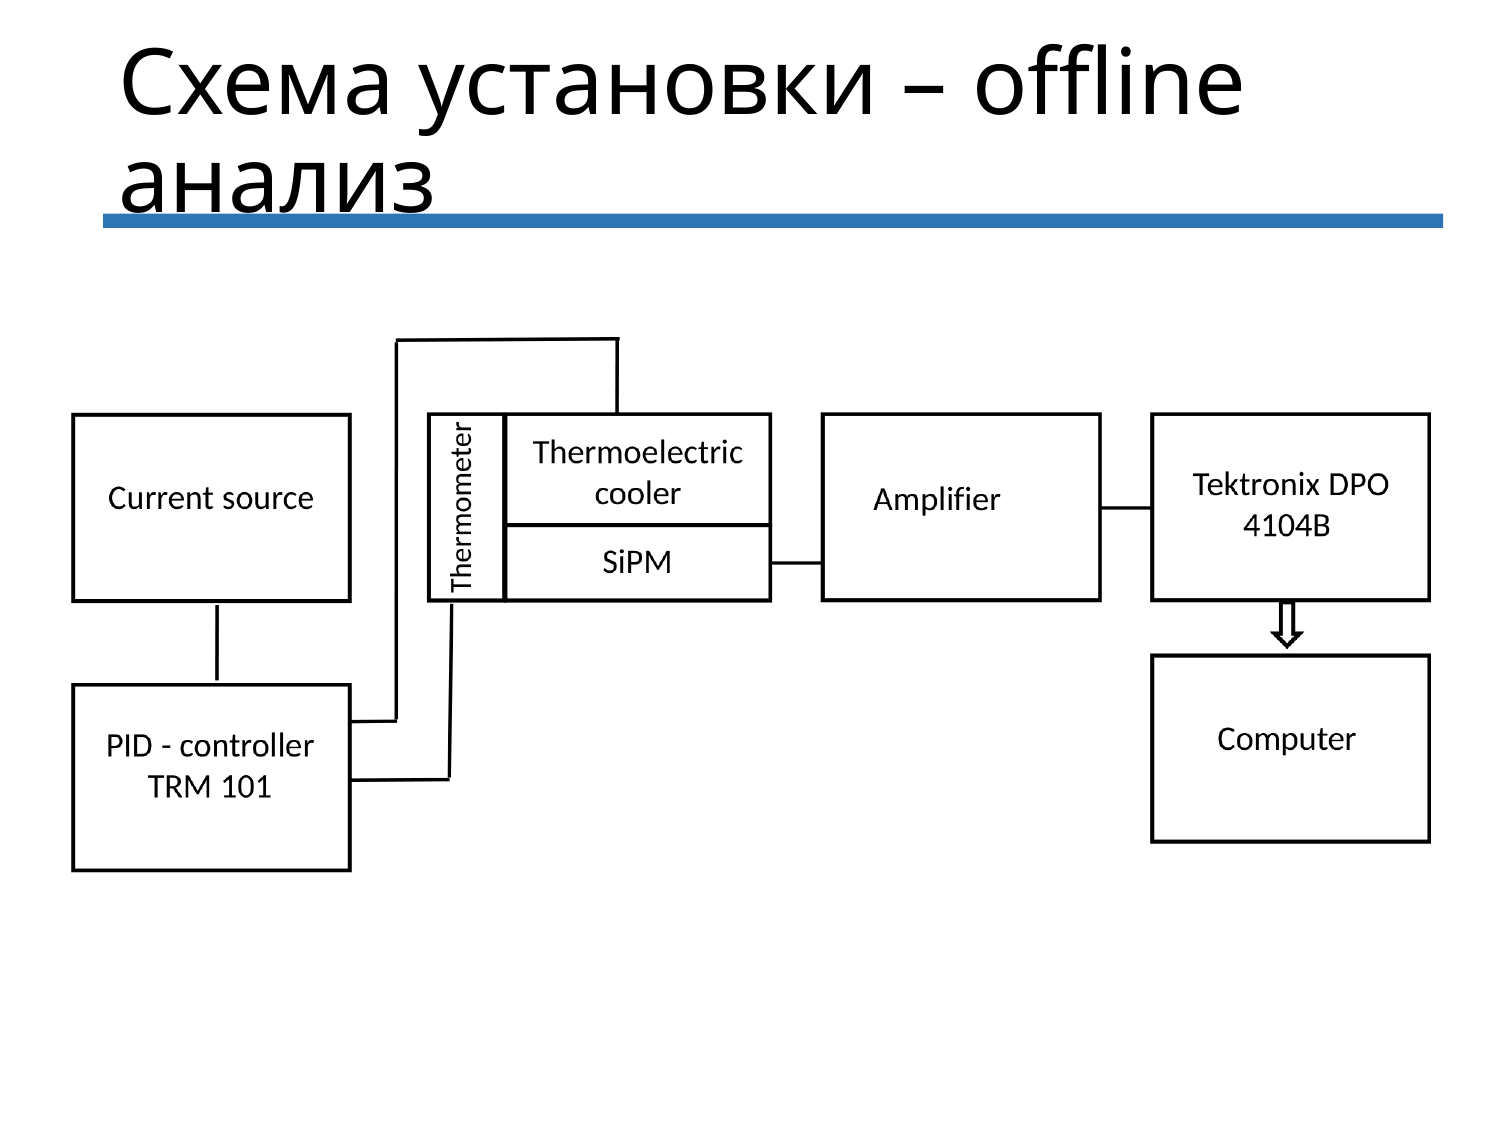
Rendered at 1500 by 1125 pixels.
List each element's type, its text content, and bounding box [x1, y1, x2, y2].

title Схема установки – offline анализ [103, 59, 1397, 208]
picture [66, 333, 1434, 878]
